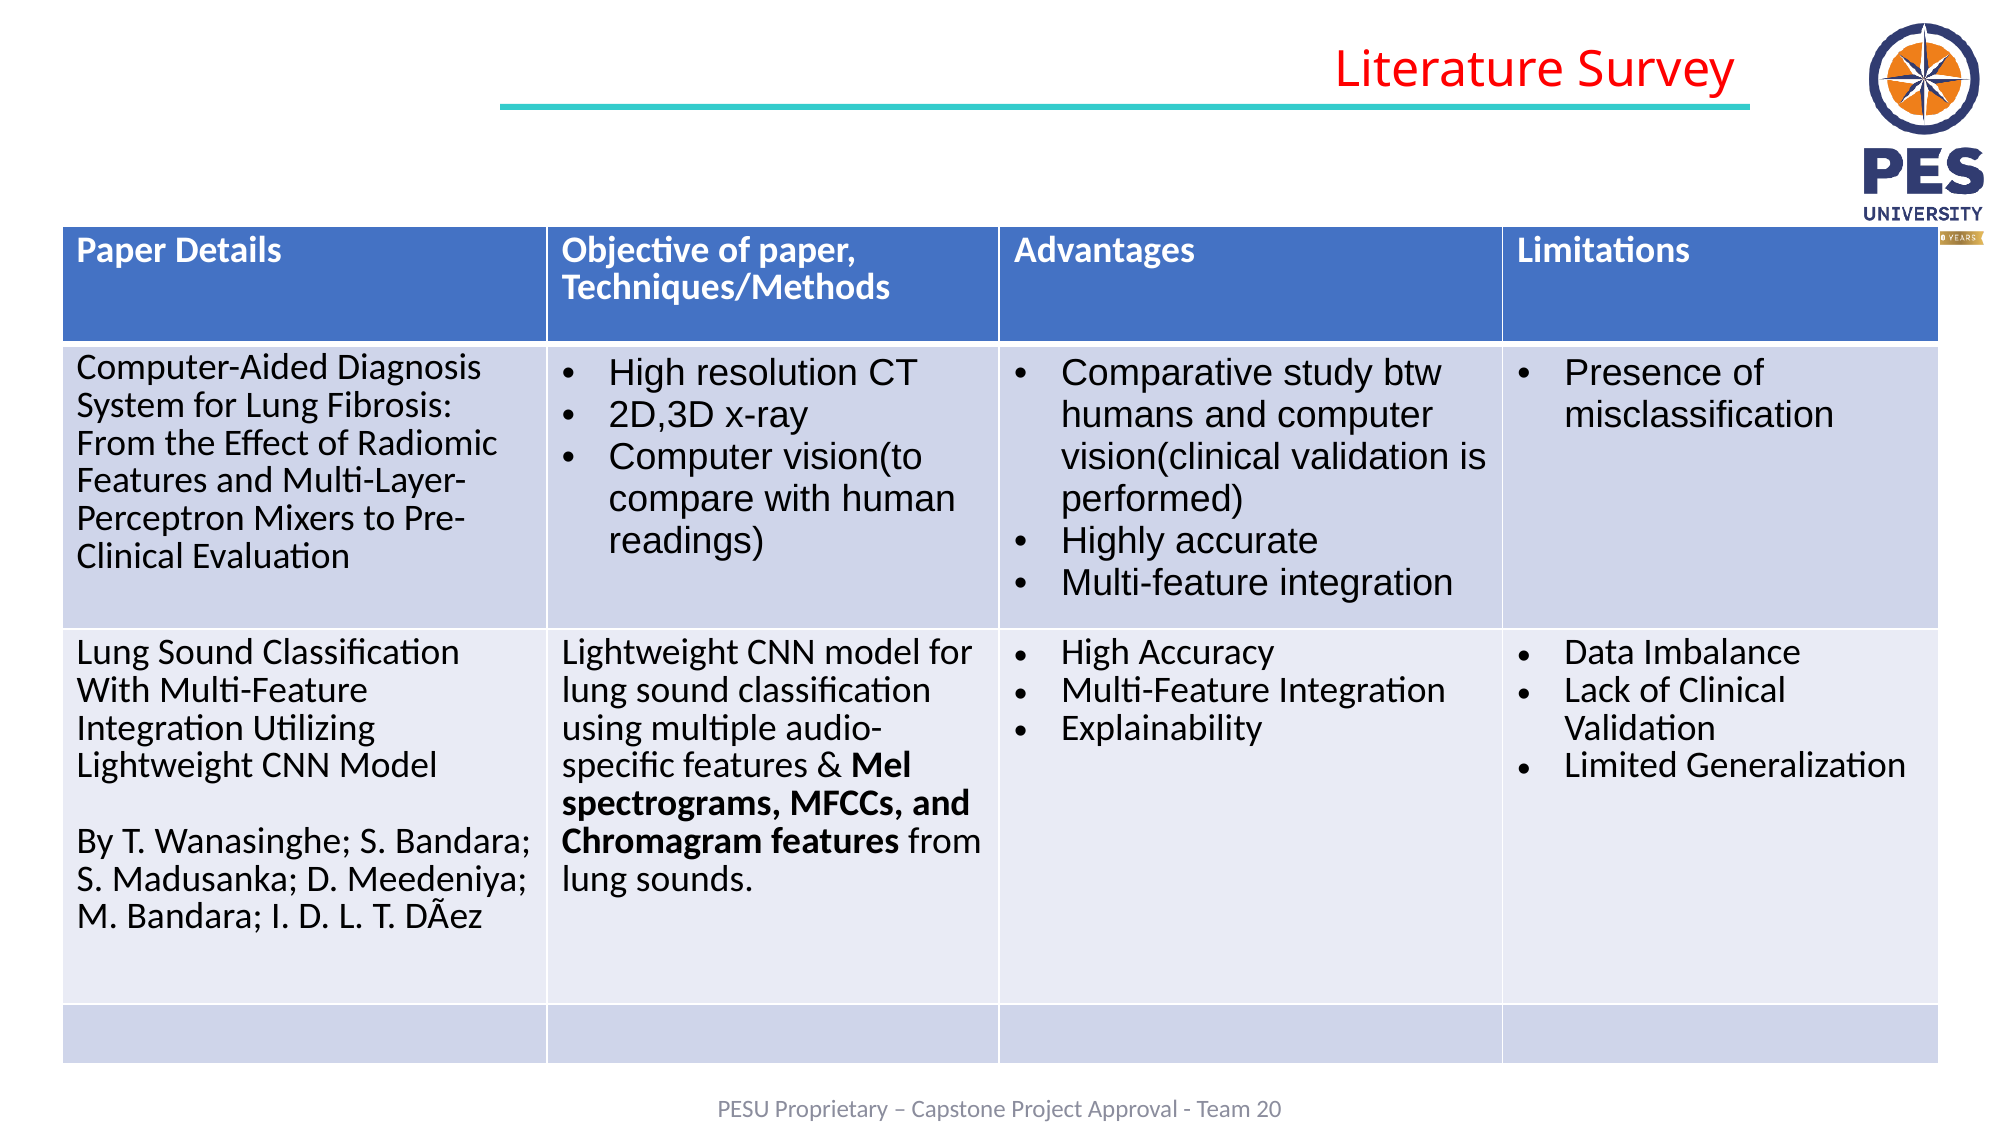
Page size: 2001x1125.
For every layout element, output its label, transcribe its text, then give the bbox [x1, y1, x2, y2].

table_cell Data Imbalance Lack of Clinical Validation Limited Generalization [1503, 630, 1938, 1003]
text_box Literature Survey [312, 28, 1750, 104]
table_cell Computer-Aided Diagnosis System for Lung Fibrosis: From the Effect of Radiomic Features and Multi-Layer-Perceptron Mixers to Pre-Clinical Evaluation [63, 347, 546, 628]
table_header Advantages [1000, 227, 1502, 341]
table_cell Comparative study btw humans and computer vision(clinical validation is performed) Highly accurate Multi-feature integration [1000, 347, 1502, 628]
table_cell [548, 1005, 998, 1063]
table_cell High Accuracy Multi-Feature Integration Explainability [1000, 630, 1502, 1003]
table_cell Lung Sound Classification With Multi-Feature Integration Utilizing Lightweight CNN Model By T. Wanasinghe; S. Bandara; S. Madusanka; D. Meedeniya; M. Bandara; I. D. L. T. DÃ­ez [63, 630, 546, 1003]
table_cell Presence of misclassification [1503, 347, 1938, 628]
table_cell [63, 1005, 546, 1063]
table_header Objective of paper, Techniques/Methods [548, 227, 998, 341]
table_cell [1503, 1005, 1938, 1063]
picture [1864, 23, 1984, 245]
table_cell High resolution CT 2D,3D x-ray Computer vision(to compare with human readings) [548, 347, 998, 628]
table_header Limitations [1503, 227, 1938, 341]
table_header Paper Details [63, 227, 546, 341]
text_box [500, 104, 1750, 110]
table_cell Lightweight CNN model for lung sound classification using multiple audio-specific features & Mel spectrograms, MFCCs, and Chromagram features from lung sounds. [548, 630, 998, 1003]
table_cell [1000, 1005, 1502, 1063]
footer PESU Proprietary – Capstone Project Approval - Team 20 [591, 1086, 1409, 1125]
